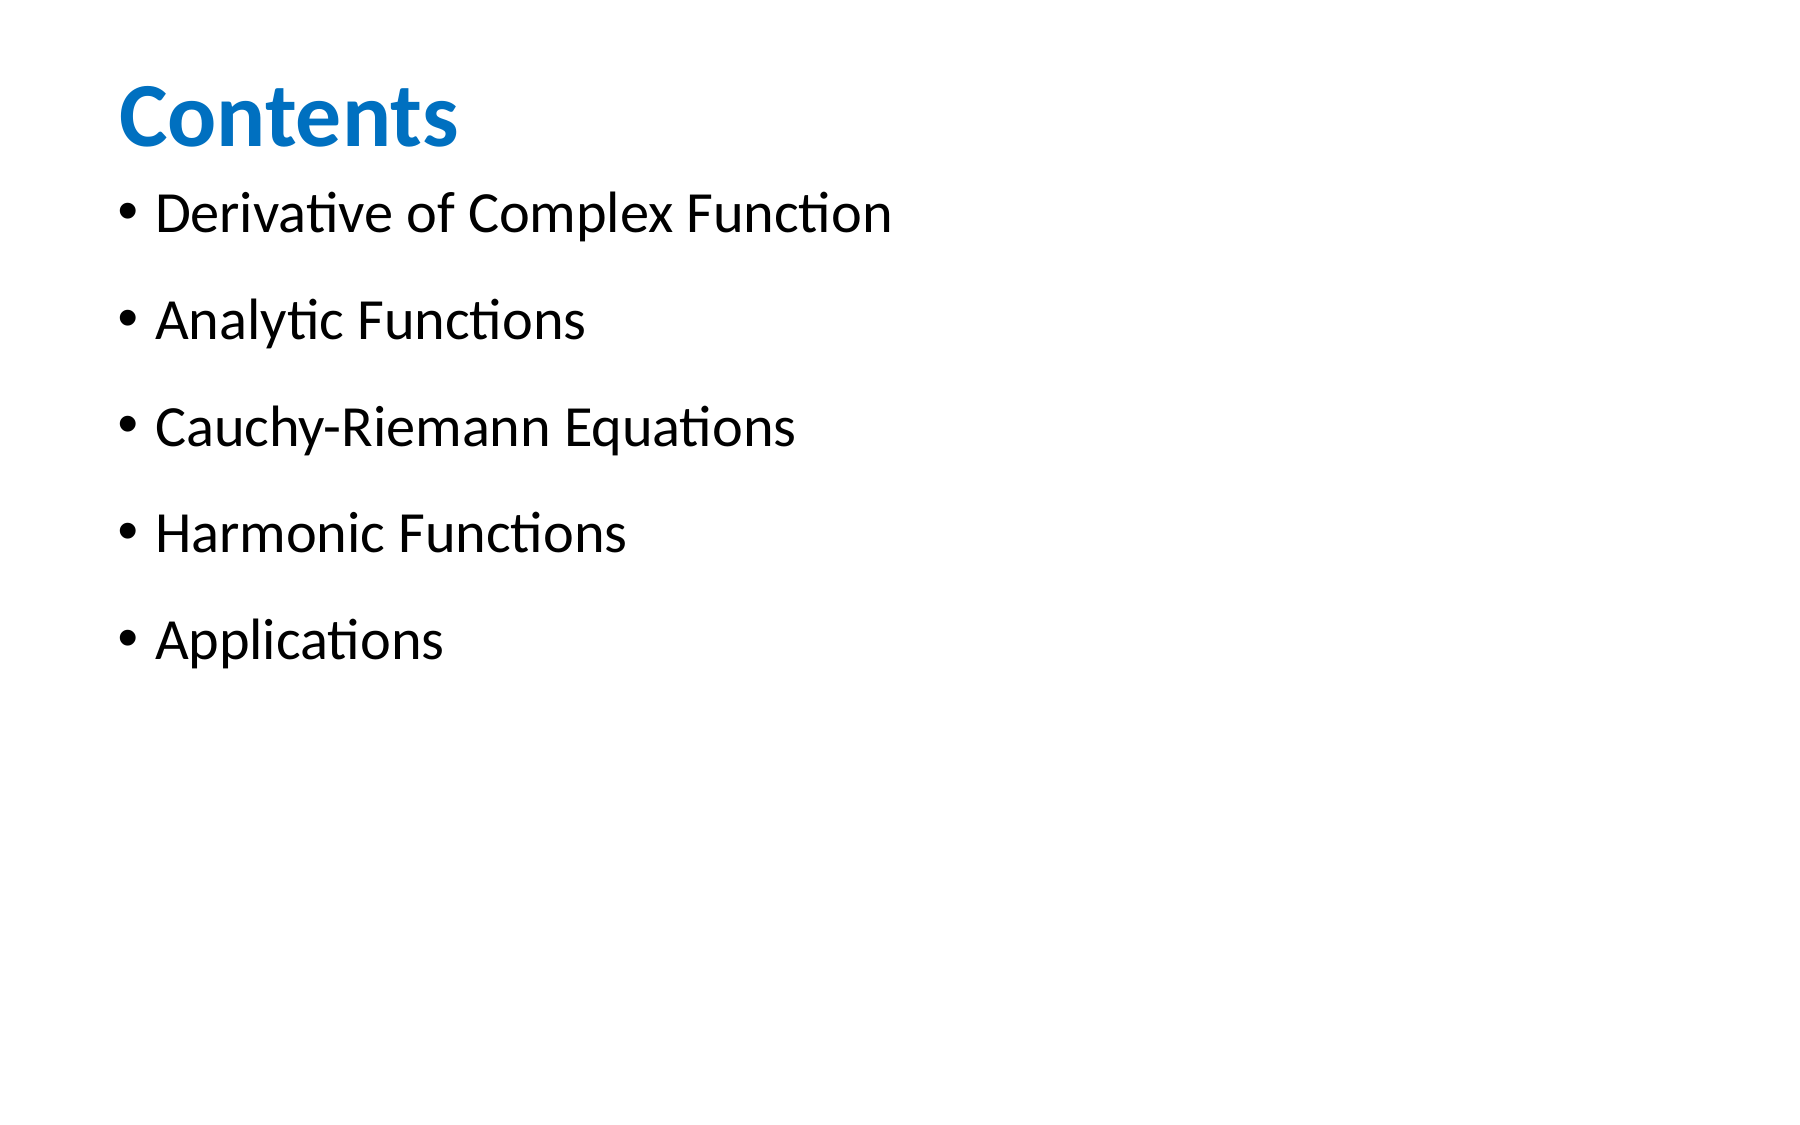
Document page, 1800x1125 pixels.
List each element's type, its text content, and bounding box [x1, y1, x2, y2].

list Derivative of Complex Function Analytic Functions Cauchy-Riemann Equations Harmonic Functions Applications [102, 174, 1675, 984]
title Contents [104, 55, 1657, 174]
